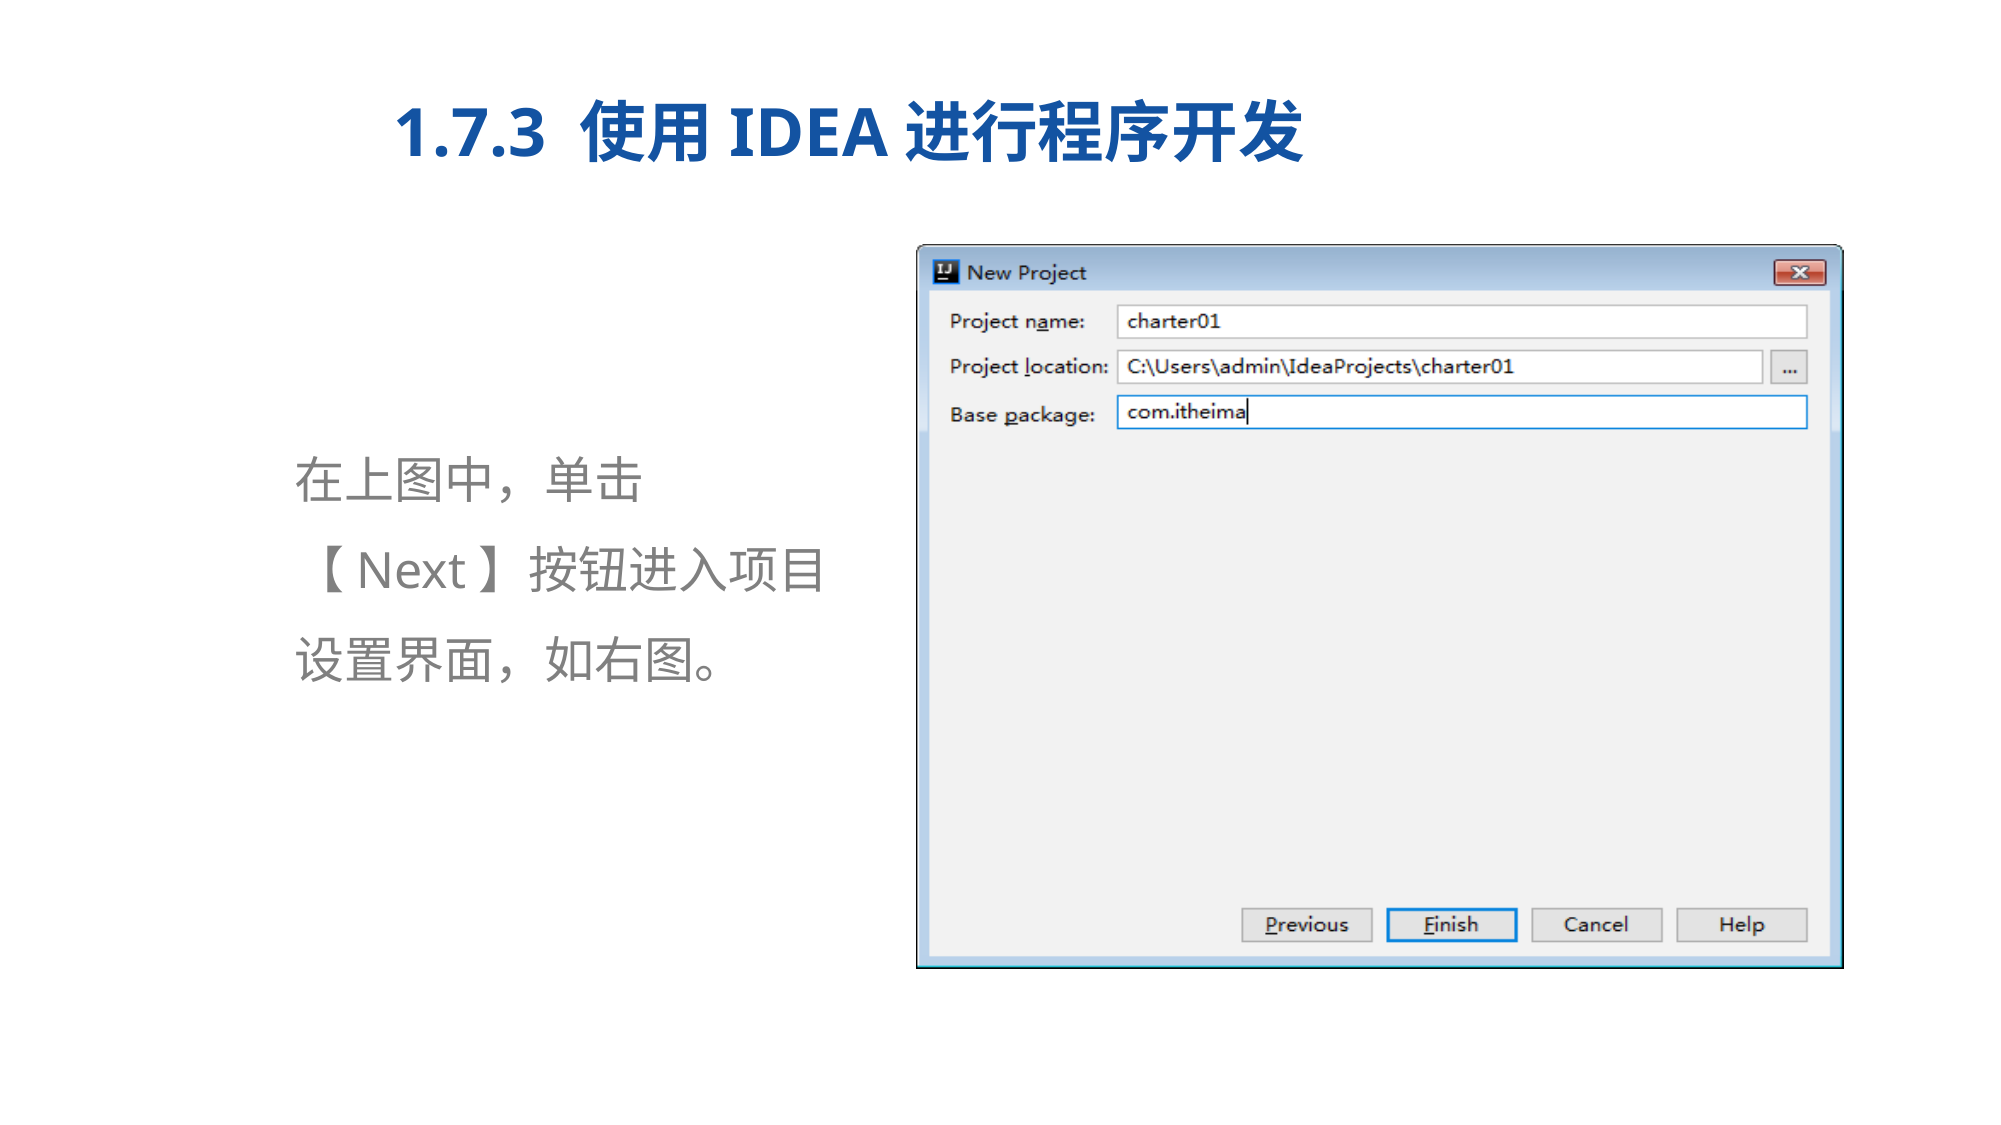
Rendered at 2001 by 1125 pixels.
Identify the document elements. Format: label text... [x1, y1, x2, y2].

text_box 在上图中，单击【Next】按钮进入项目设置界面，如右图。 [279, 411, 850, 716]
text_box 1.7.3 使用IDEA进行程序开发 [379, 82, 1320, 177]
picture [916, 244, 1844, 969]
